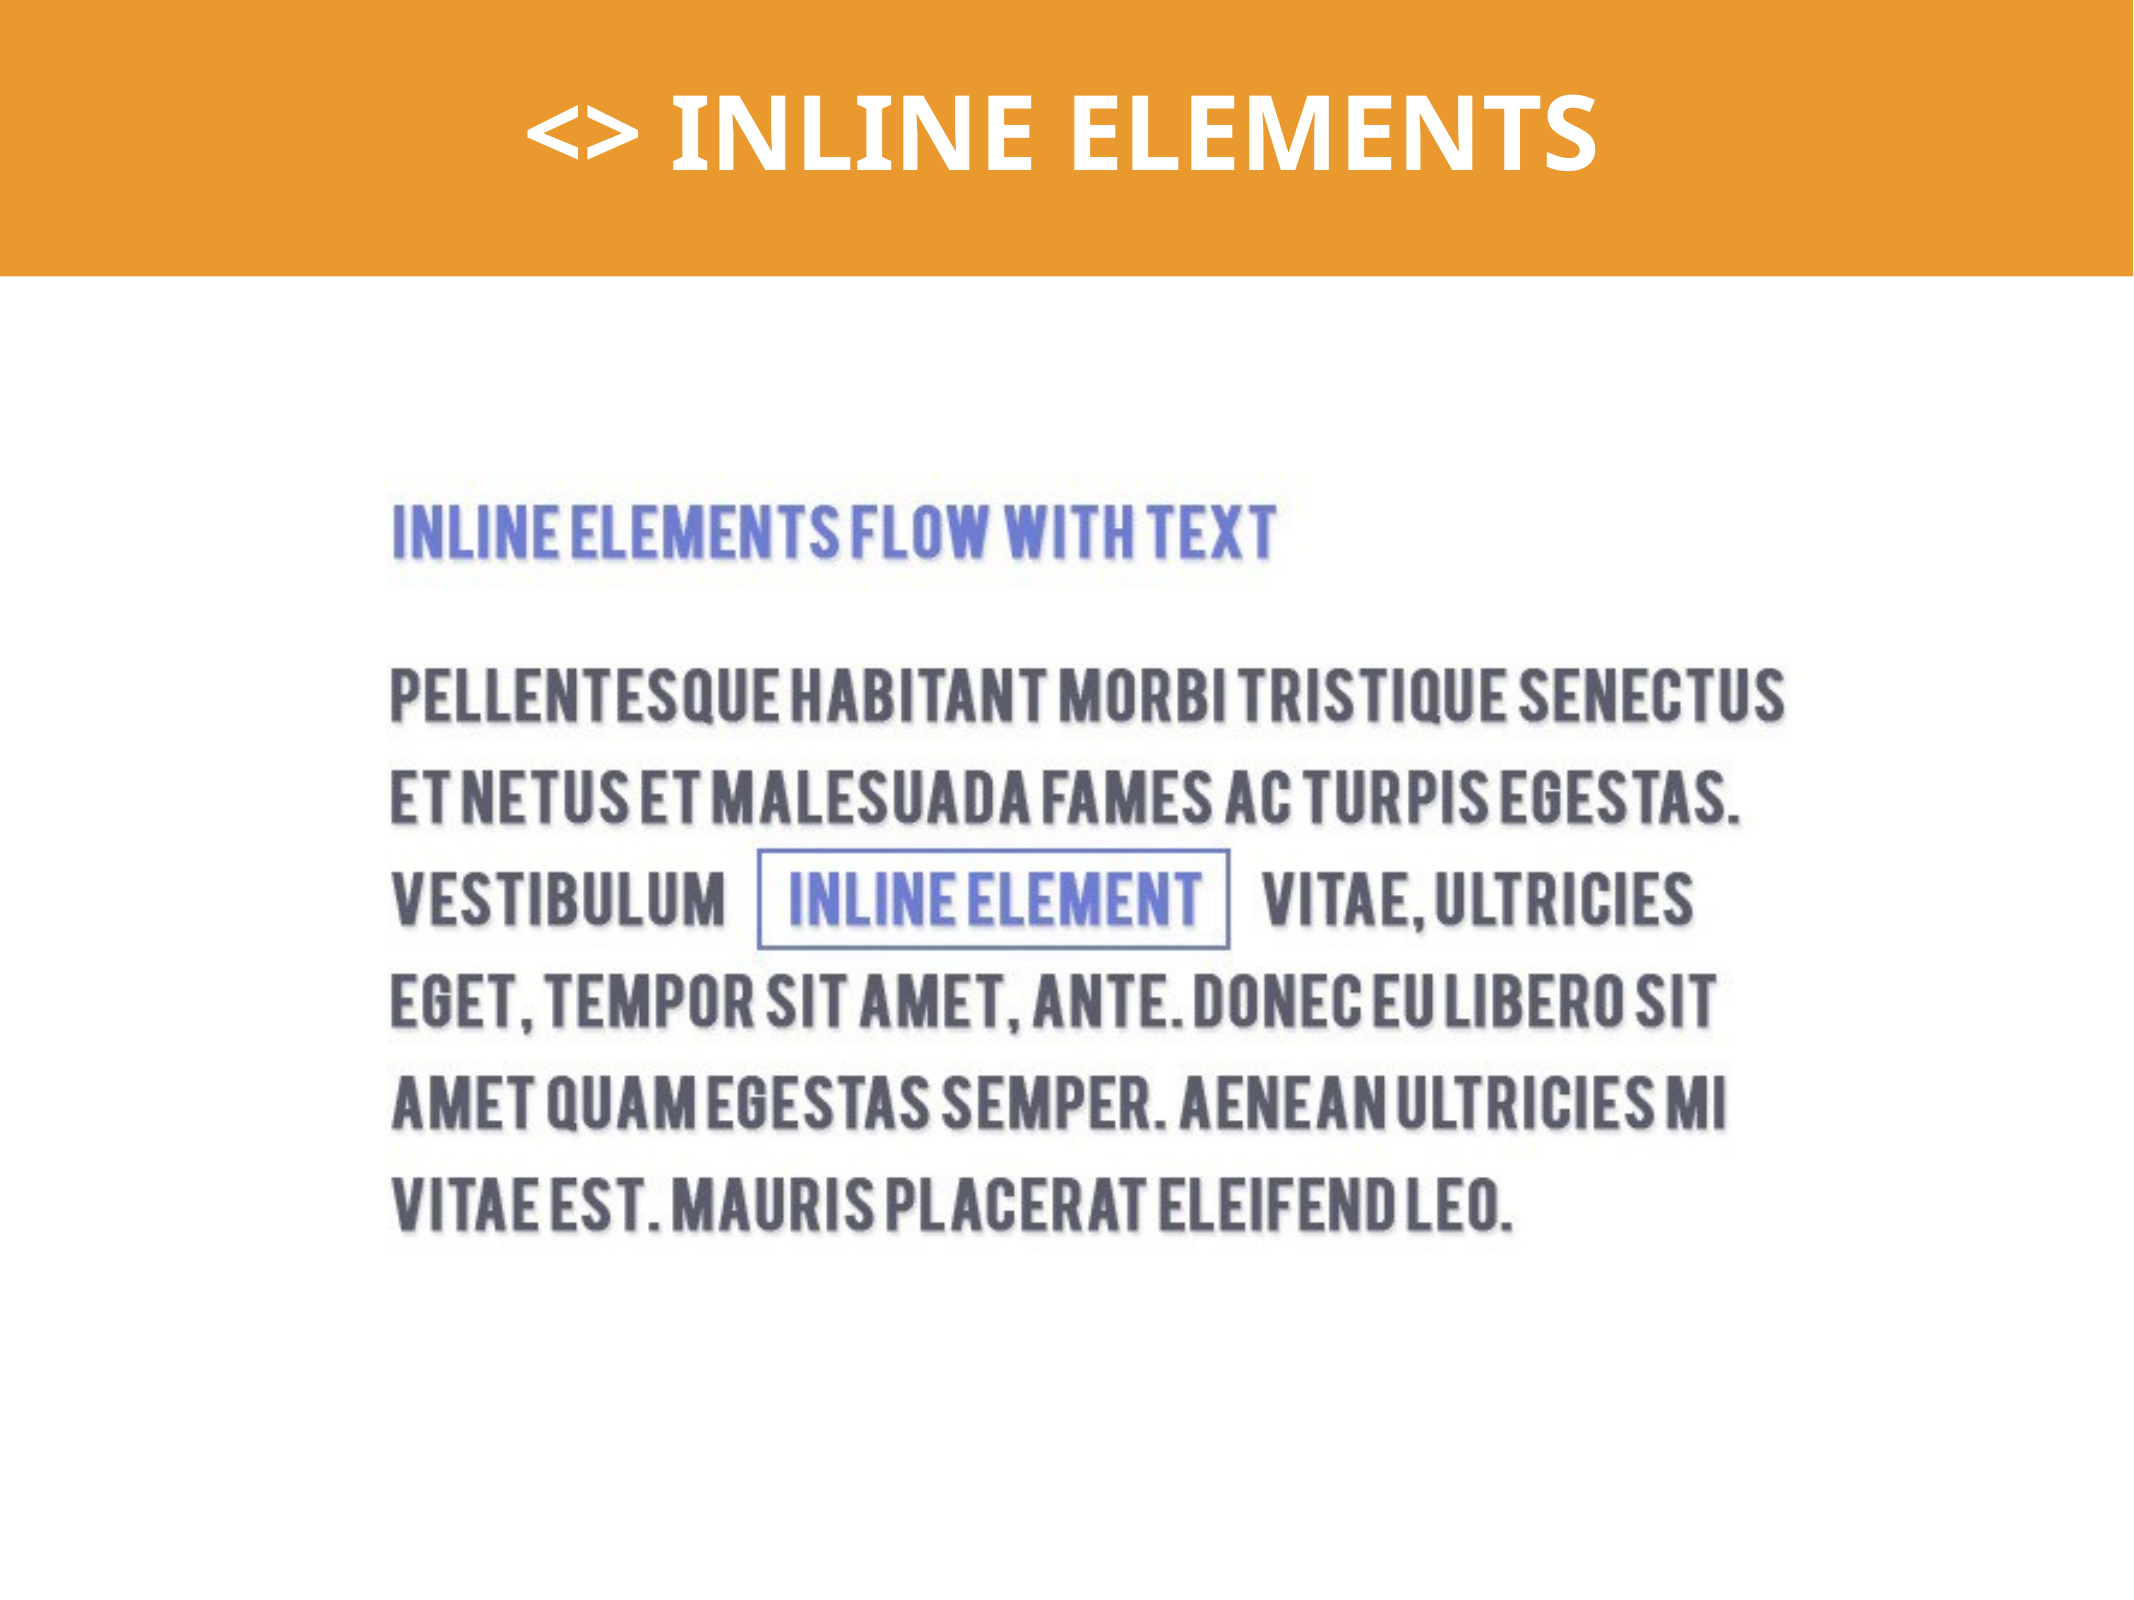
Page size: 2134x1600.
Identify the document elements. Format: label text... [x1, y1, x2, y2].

text_box [0, 0, 2134, 277]
text_box [272, 437, 1907, 1344]
title <> INLINE ELEMENTS [0, 66, 2128, 334]
